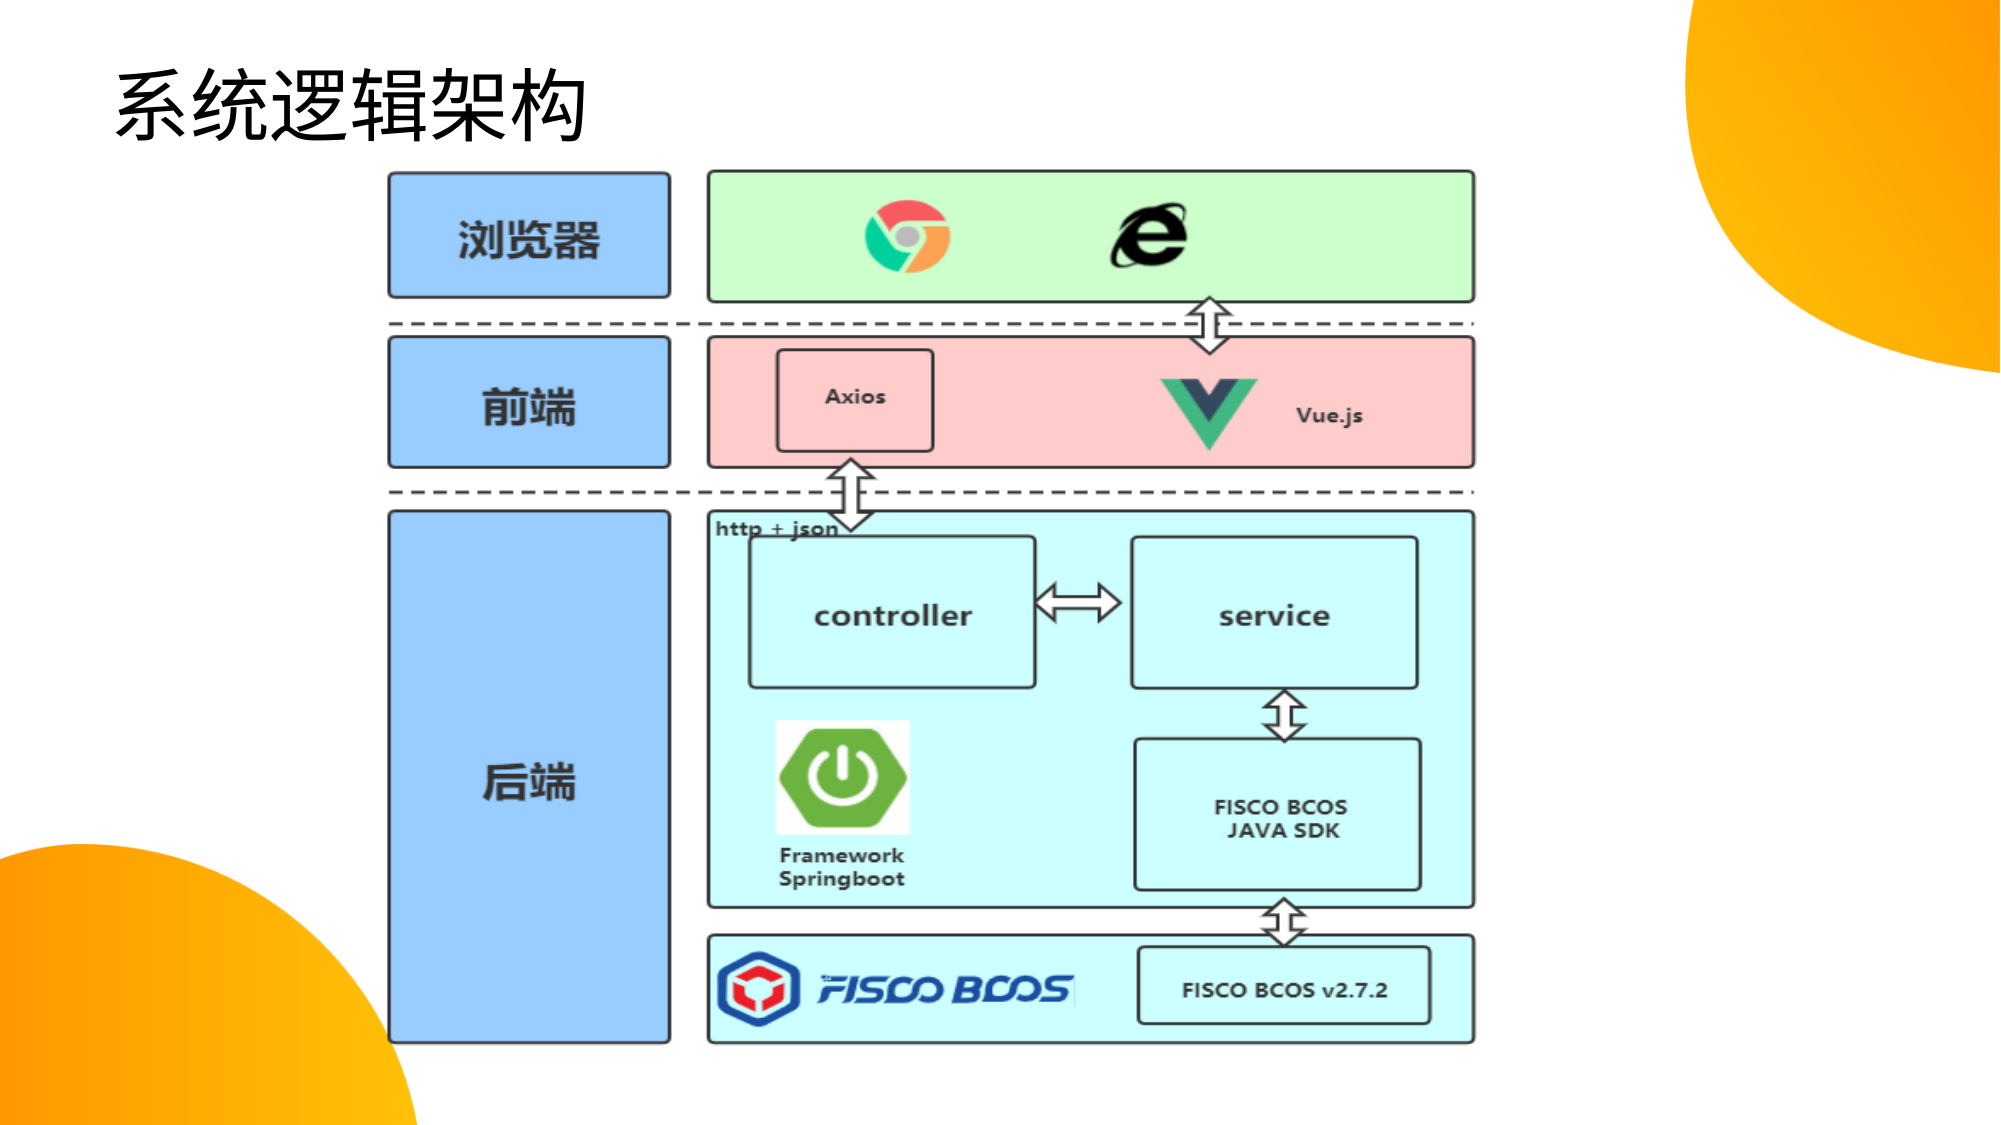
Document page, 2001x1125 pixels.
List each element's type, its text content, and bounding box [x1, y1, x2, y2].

text_box 系统逻辑架构 [95, 59, 1685, 161]
picture [0, 135, 1516, 1125]
picture [1685, 0, 2000, 373]
